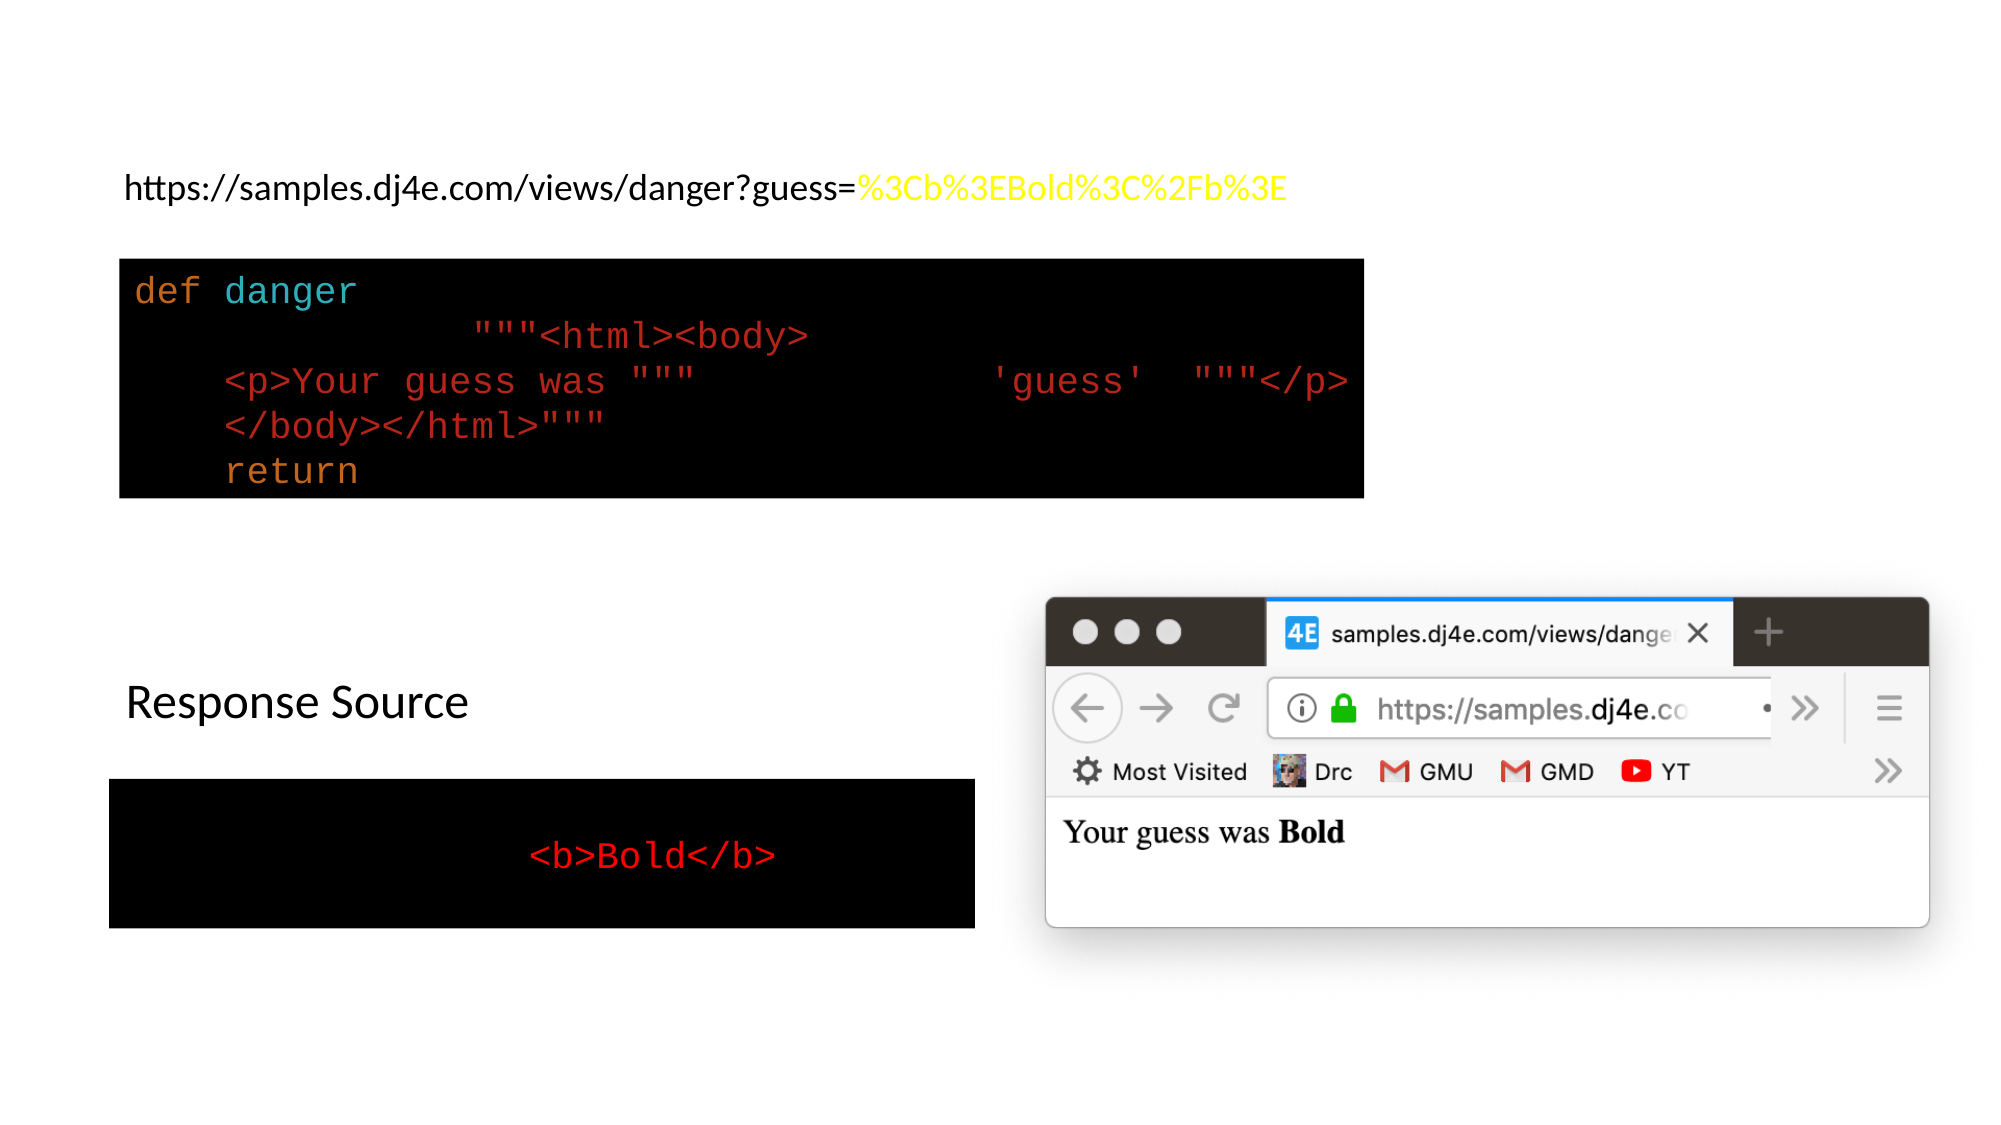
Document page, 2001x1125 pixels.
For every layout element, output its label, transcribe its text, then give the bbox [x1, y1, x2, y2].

text_box def danger(request) : response = """<html><body> <p>Your guess was """+request.GET['guess']+"""</p> </body></html>""" return HttpResponse(response) [119, 258, 1365, 499]
text_box https://samples.dj4e.com/views/danger?guess=%3Cb%3EBold%3C%2Fb%3E [109, 155, 1380, 216]
picture [974, 543, 2000, 1015]
title Danger [137, 59, 1863, 278]
text_box <html><body> <p>Your guess was <b>Bold</b></p> </body></html> [109, 778, 974, 929]
text_box Response Source [111, 660, 485, 736]
